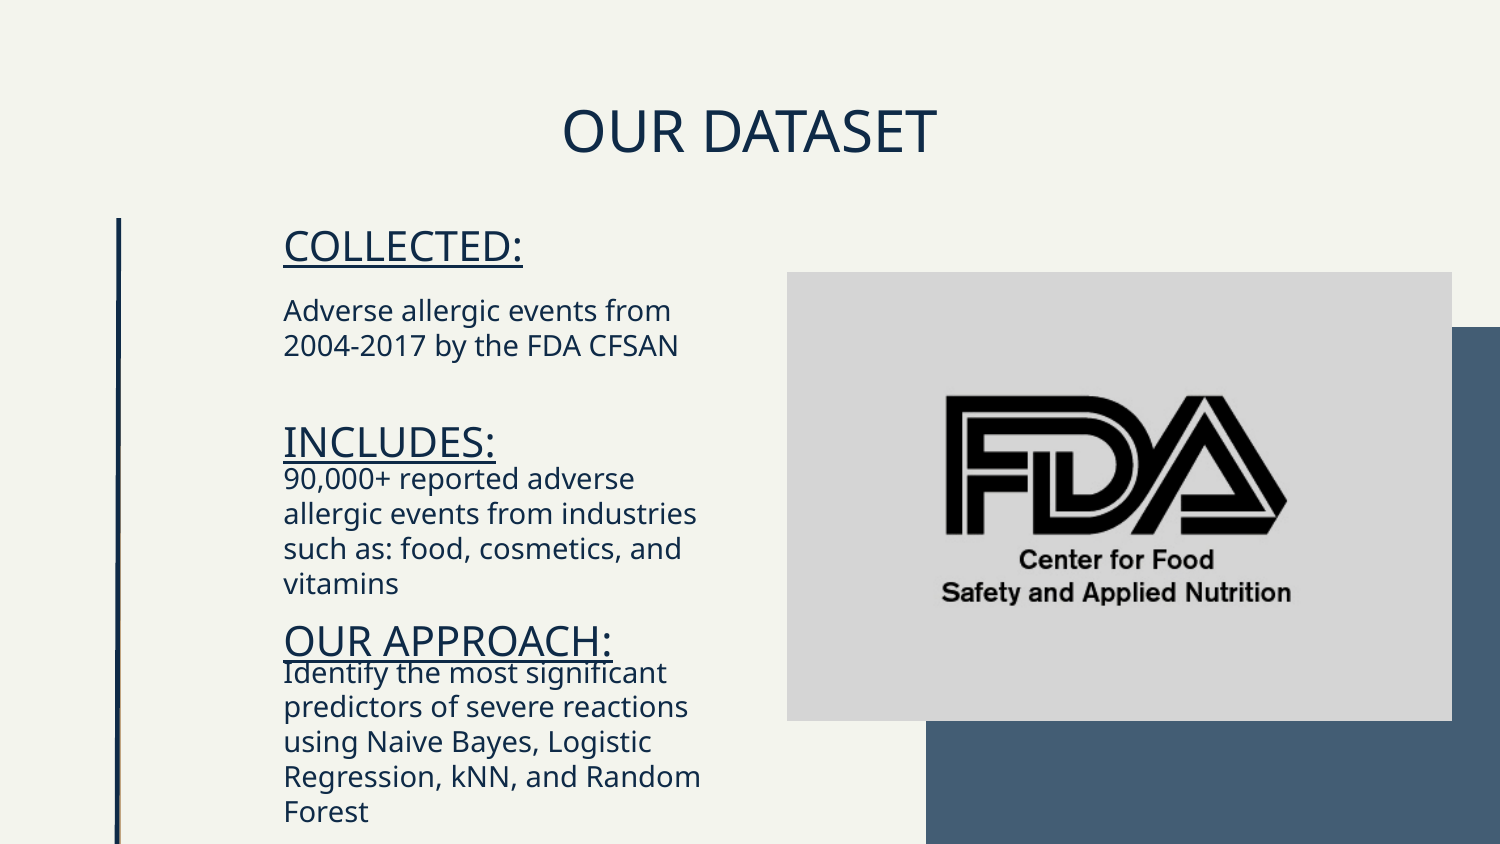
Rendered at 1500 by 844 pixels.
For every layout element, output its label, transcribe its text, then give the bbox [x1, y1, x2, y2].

subtitle Identify the most significant predictors of severe reactions using Naive Bayes, Logistic Regression, kNN, and Random Forest [268, 696, 751, 786]
text_box [926, 327, 1500, 844]
subtitle Adverse allergic events from 2004-2017 by the FDA CFSAN [268, 282, 751, 372]
title OUR APPROACH: [268, 612, 751, 667]
subtitle 90,000+ reported adverse allergic events from industries such as: food, cosmetics, and vitamins [268, 485, 751, 576]
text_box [116, 217, 120, 844]
title INCLUDES: [268, 414, 751, 469]
picture [787, 272, 1452, 721]
title OUR DATASET [116, 90, 1383, 169]
title COLLECTED: [268, 218, 751, 273]
